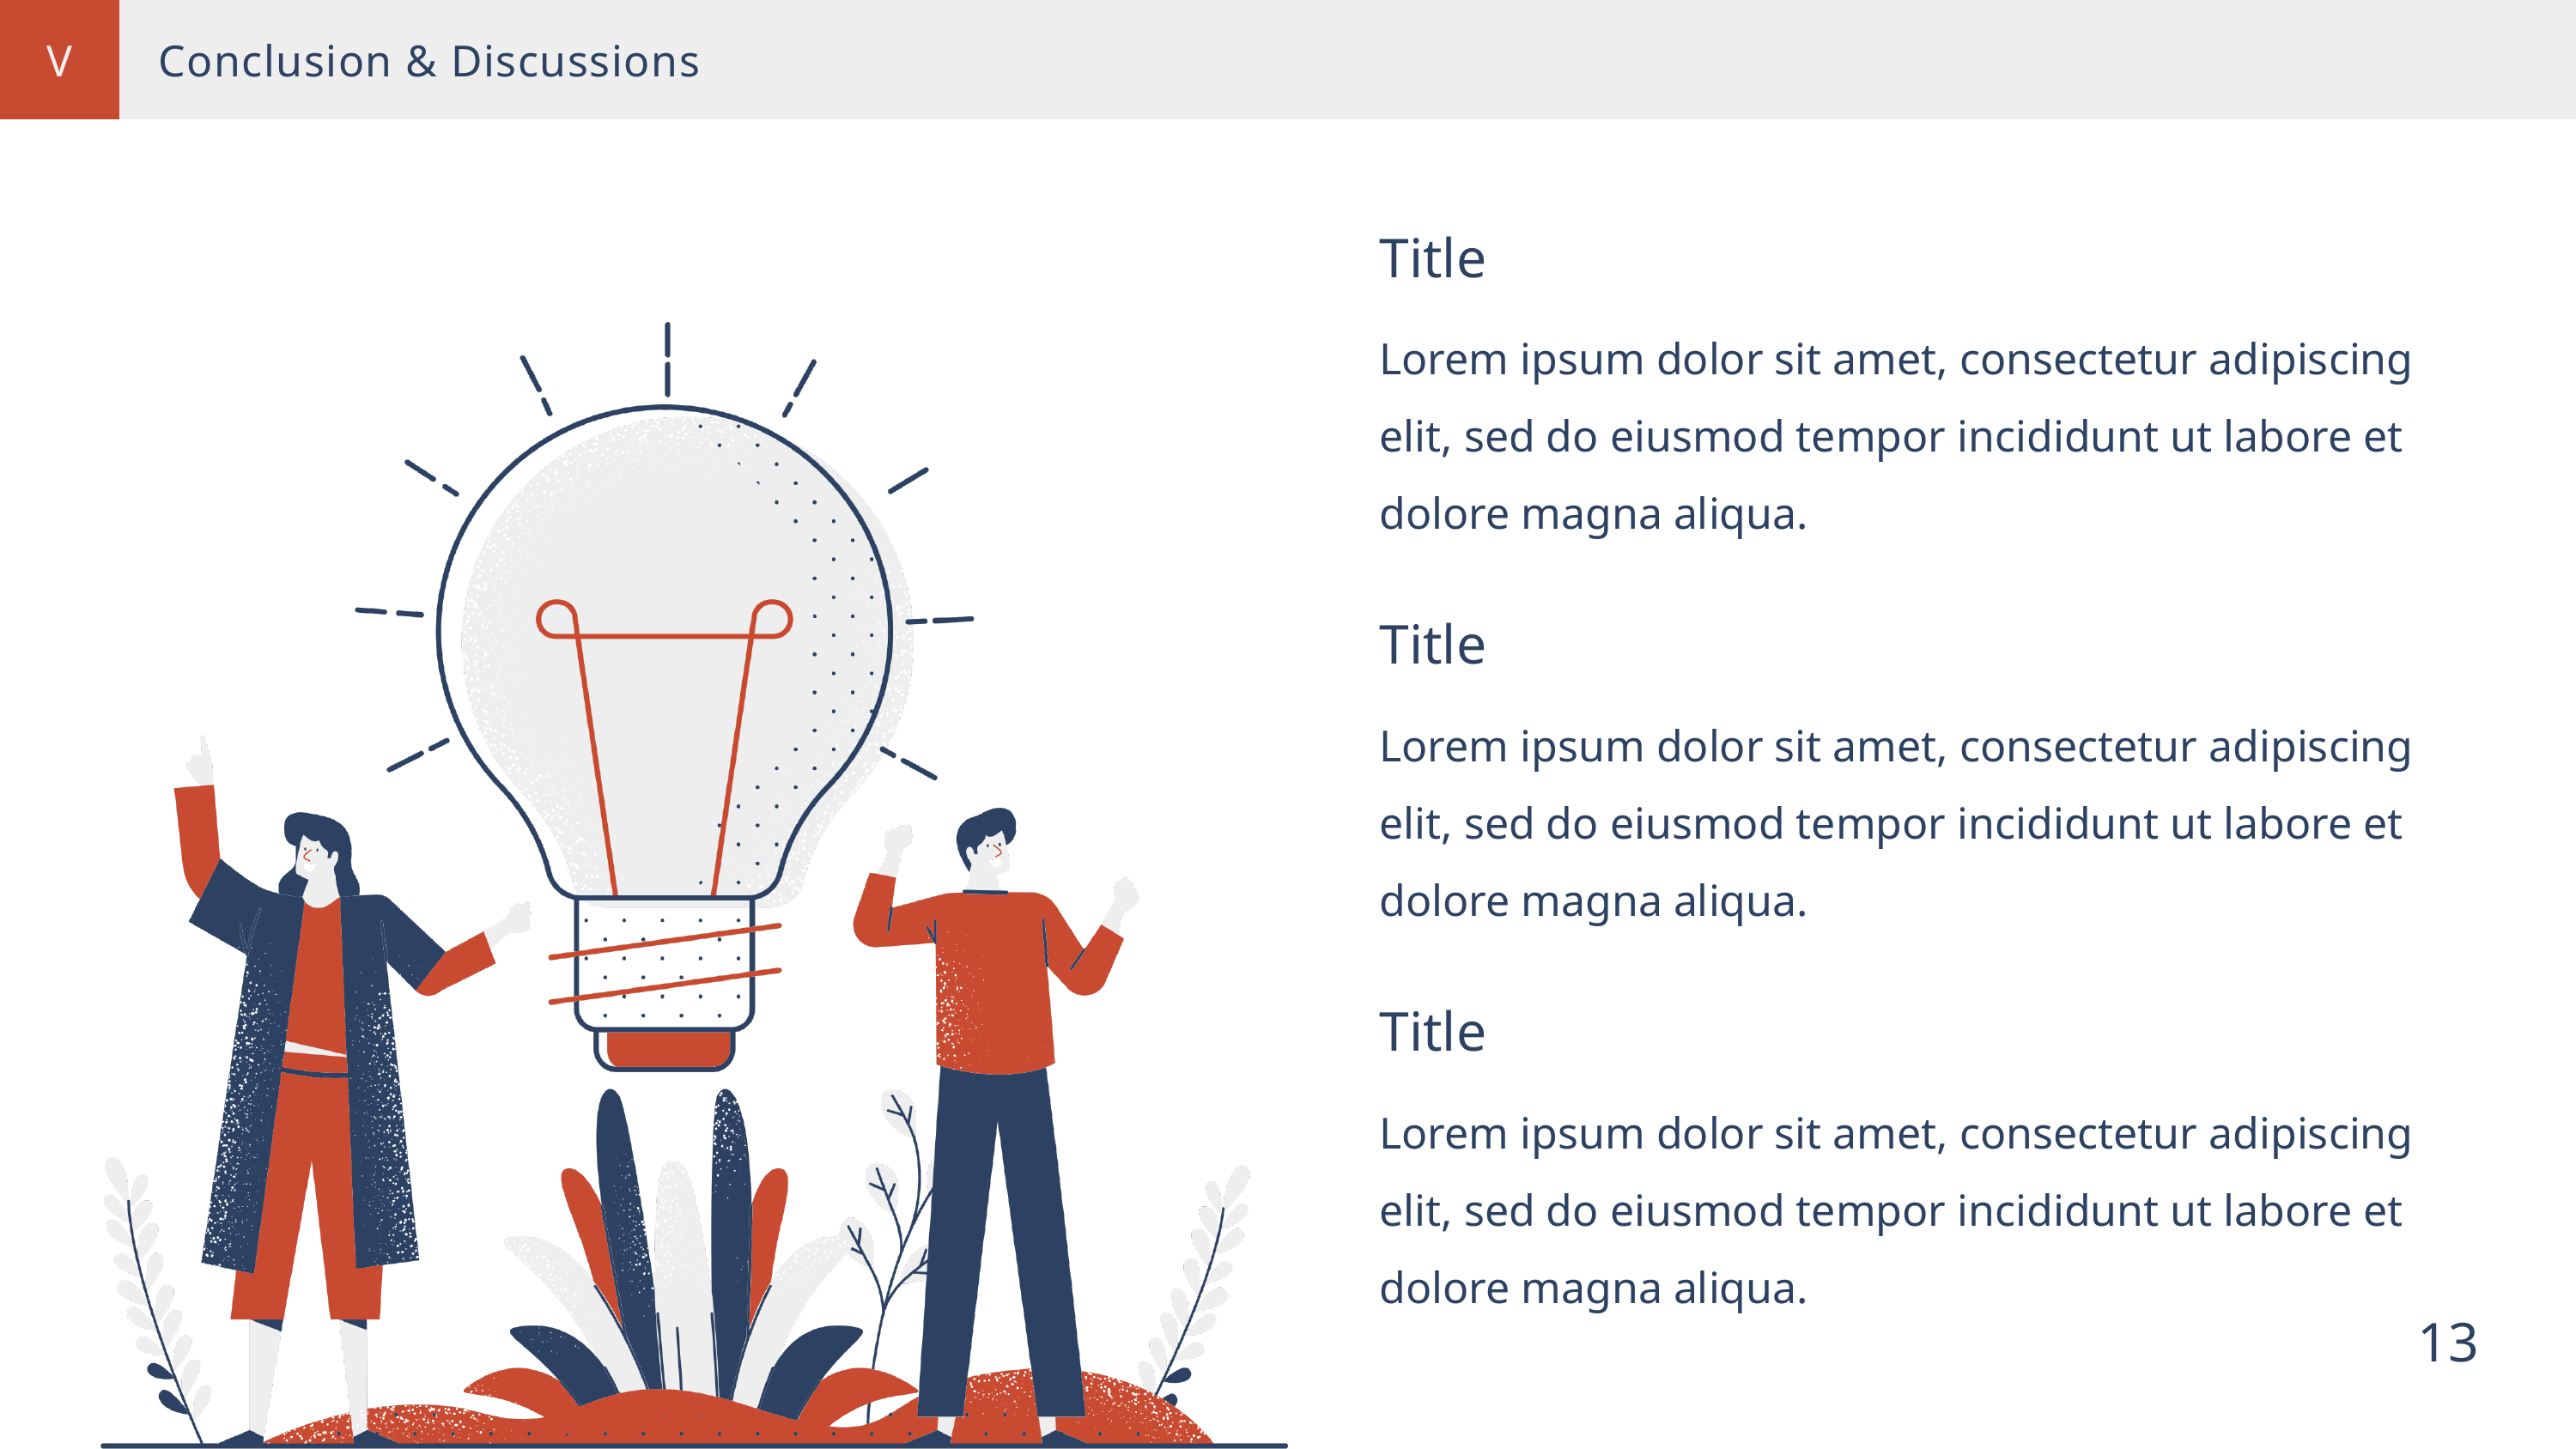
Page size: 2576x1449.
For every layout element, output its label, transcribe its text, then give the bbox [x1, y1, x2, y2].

text_box Title [1379, 202, 2136, 288]
text_box [97, 321, 1289, 1449]
text_box Lorem ipsum dolor sit amet, consectetur adipiscing elit, sed do eiusmod tempor incididunt ut labore et dolore magna aliqua. [1379, 306, 2432, 538]
text_box Lorem ipsum dolor sit amet, consectetur adipiscing elit, sed do eiusmod tempor incididunt ut labore et dolore magna aliqua. [1379, 1080, 2432, 1312]
text_box Lorem ipsum dolor sit amet, consectetur adipiscing elit, sed do eiusmod tempor incididunt ut labore et dolore magna aliqua. [1379, 693, 2432, 925]
text_box Title [1379, 976, 2136, 1062]
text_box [0, 0, 120, 120]
text_box Title [1379, 589, 2136, 676]
text_box 13 [2383, 1286, 2480, 1373]
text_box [120, 0, 2576, 120]
